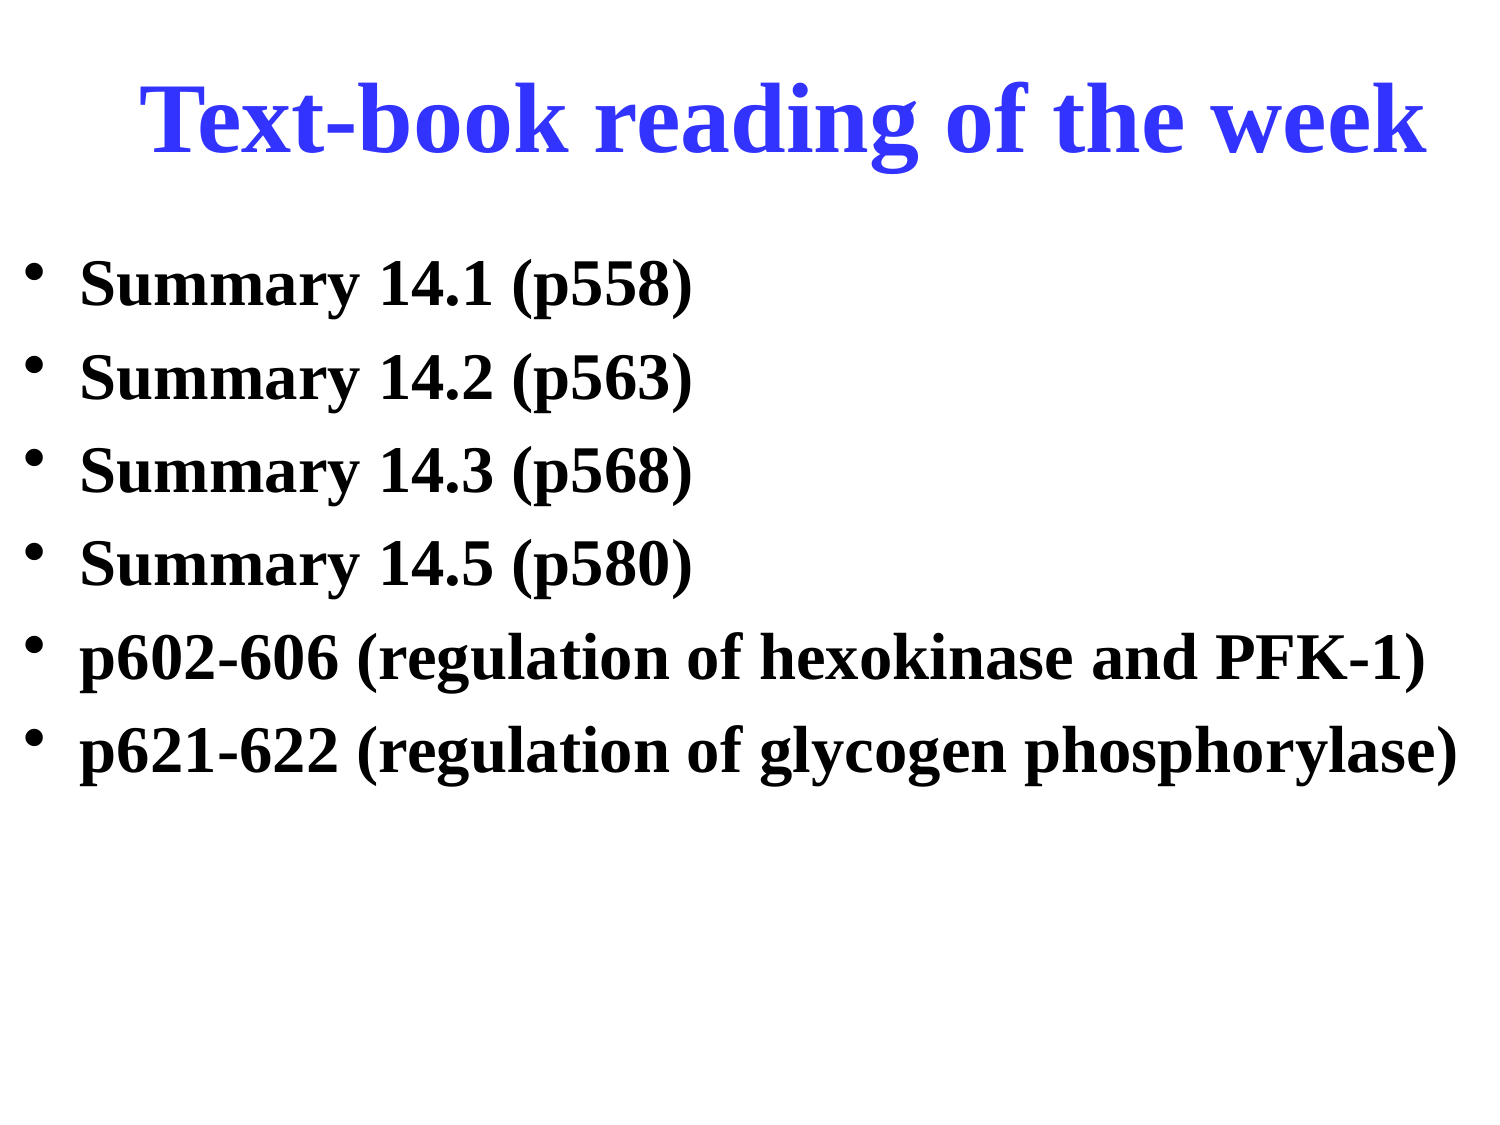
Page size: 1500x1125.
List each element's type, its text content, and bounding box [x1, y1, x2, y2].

list Summary 14.1 (p558) Summary 14.2 (p563) Summary 14.3 (p568) Summary 14.5 (p580) p602-606 (regulation of hexokinase and PFK-1) p621-622 (regulation of glycogen phosphorylase) [8, 231, 1492, 1125]
title Text-book reading of the week [76, 18, 1492, 207]
